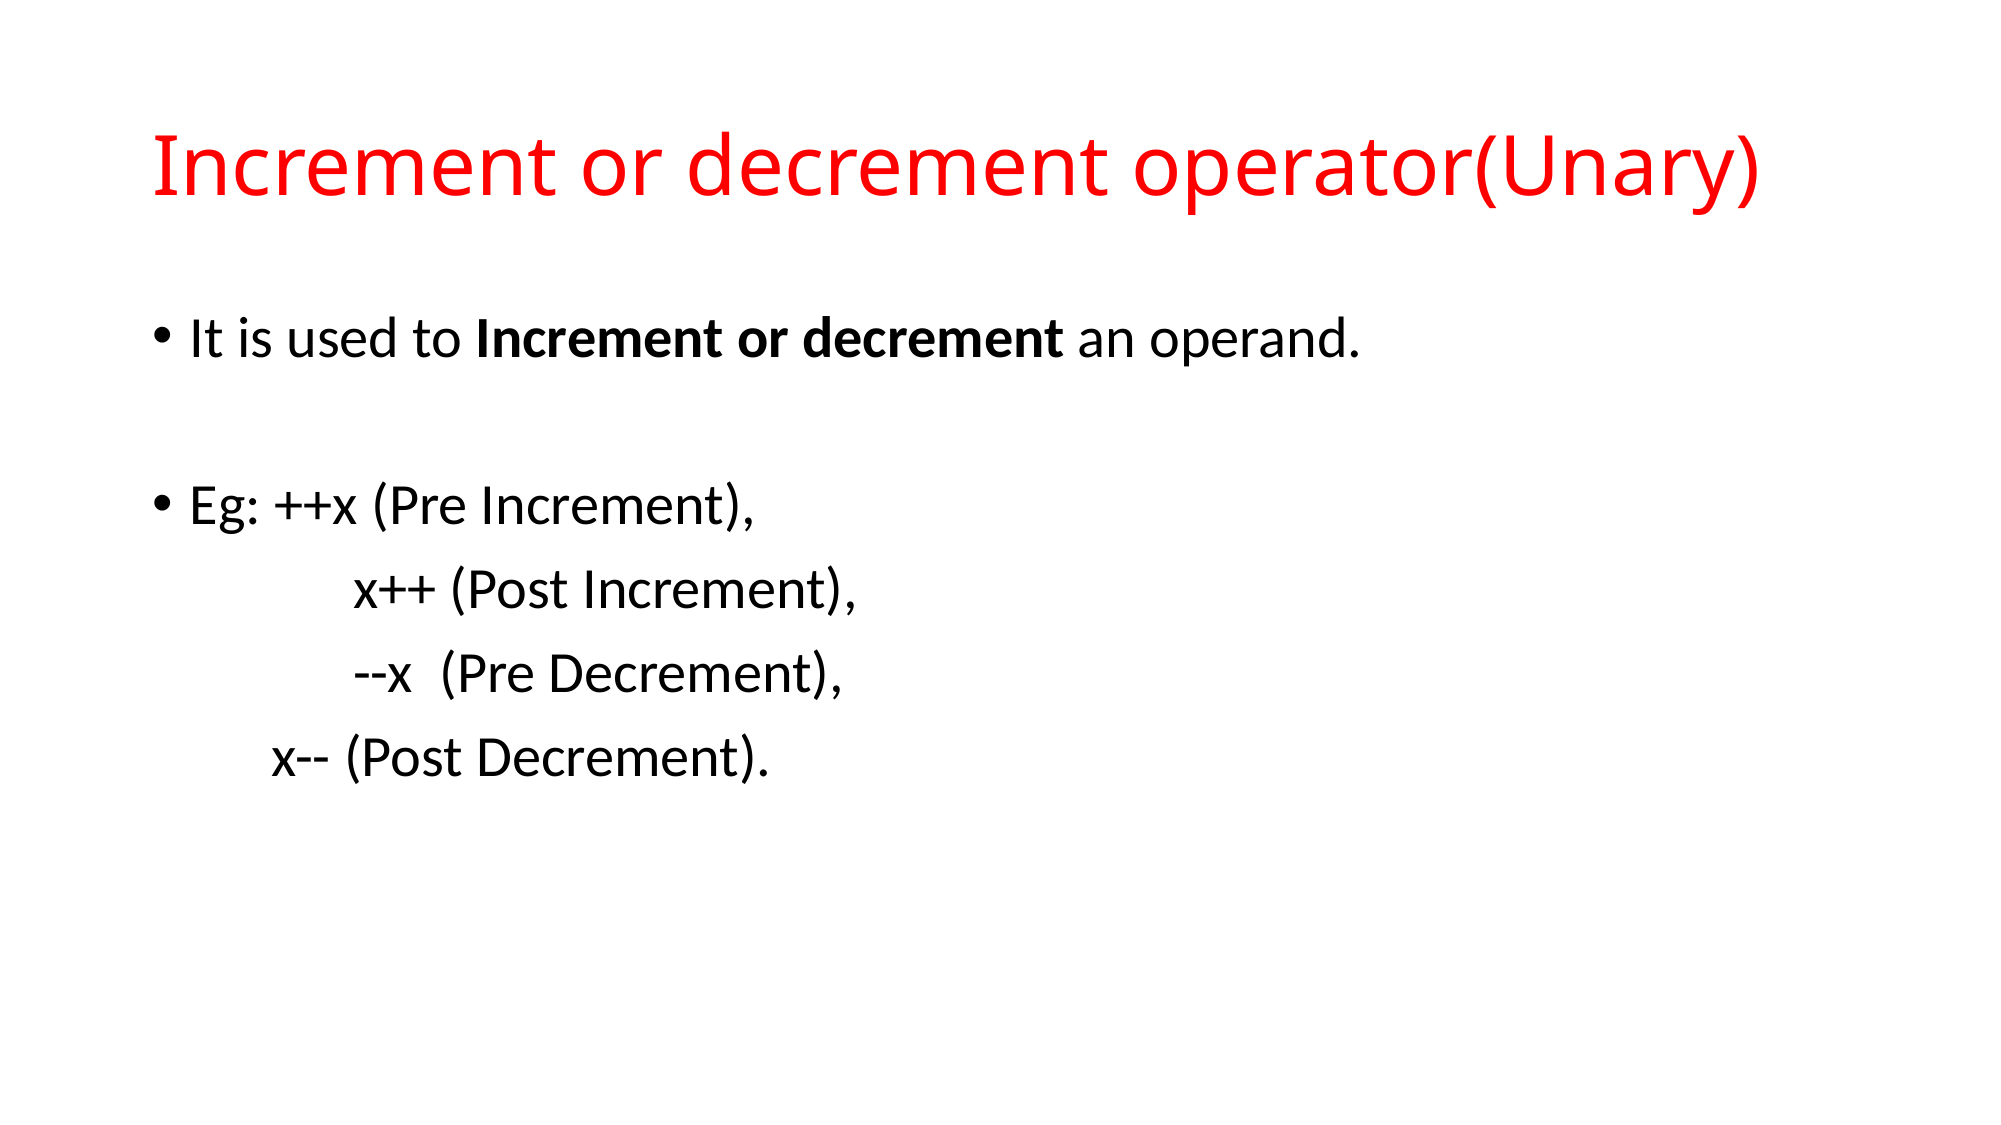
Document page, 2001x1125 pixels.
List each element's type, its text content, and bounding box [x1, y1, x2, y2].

title Increment or decrement operator(Unary) [137, 59, 1863, 278]
list It is used to Increment or decrement an operand. Eg: ++x (Pre Increment), x++ (Post Increment), --x (Pre Decrement), x-- (Post Decrement). [137, 299, 1863, 1014]
